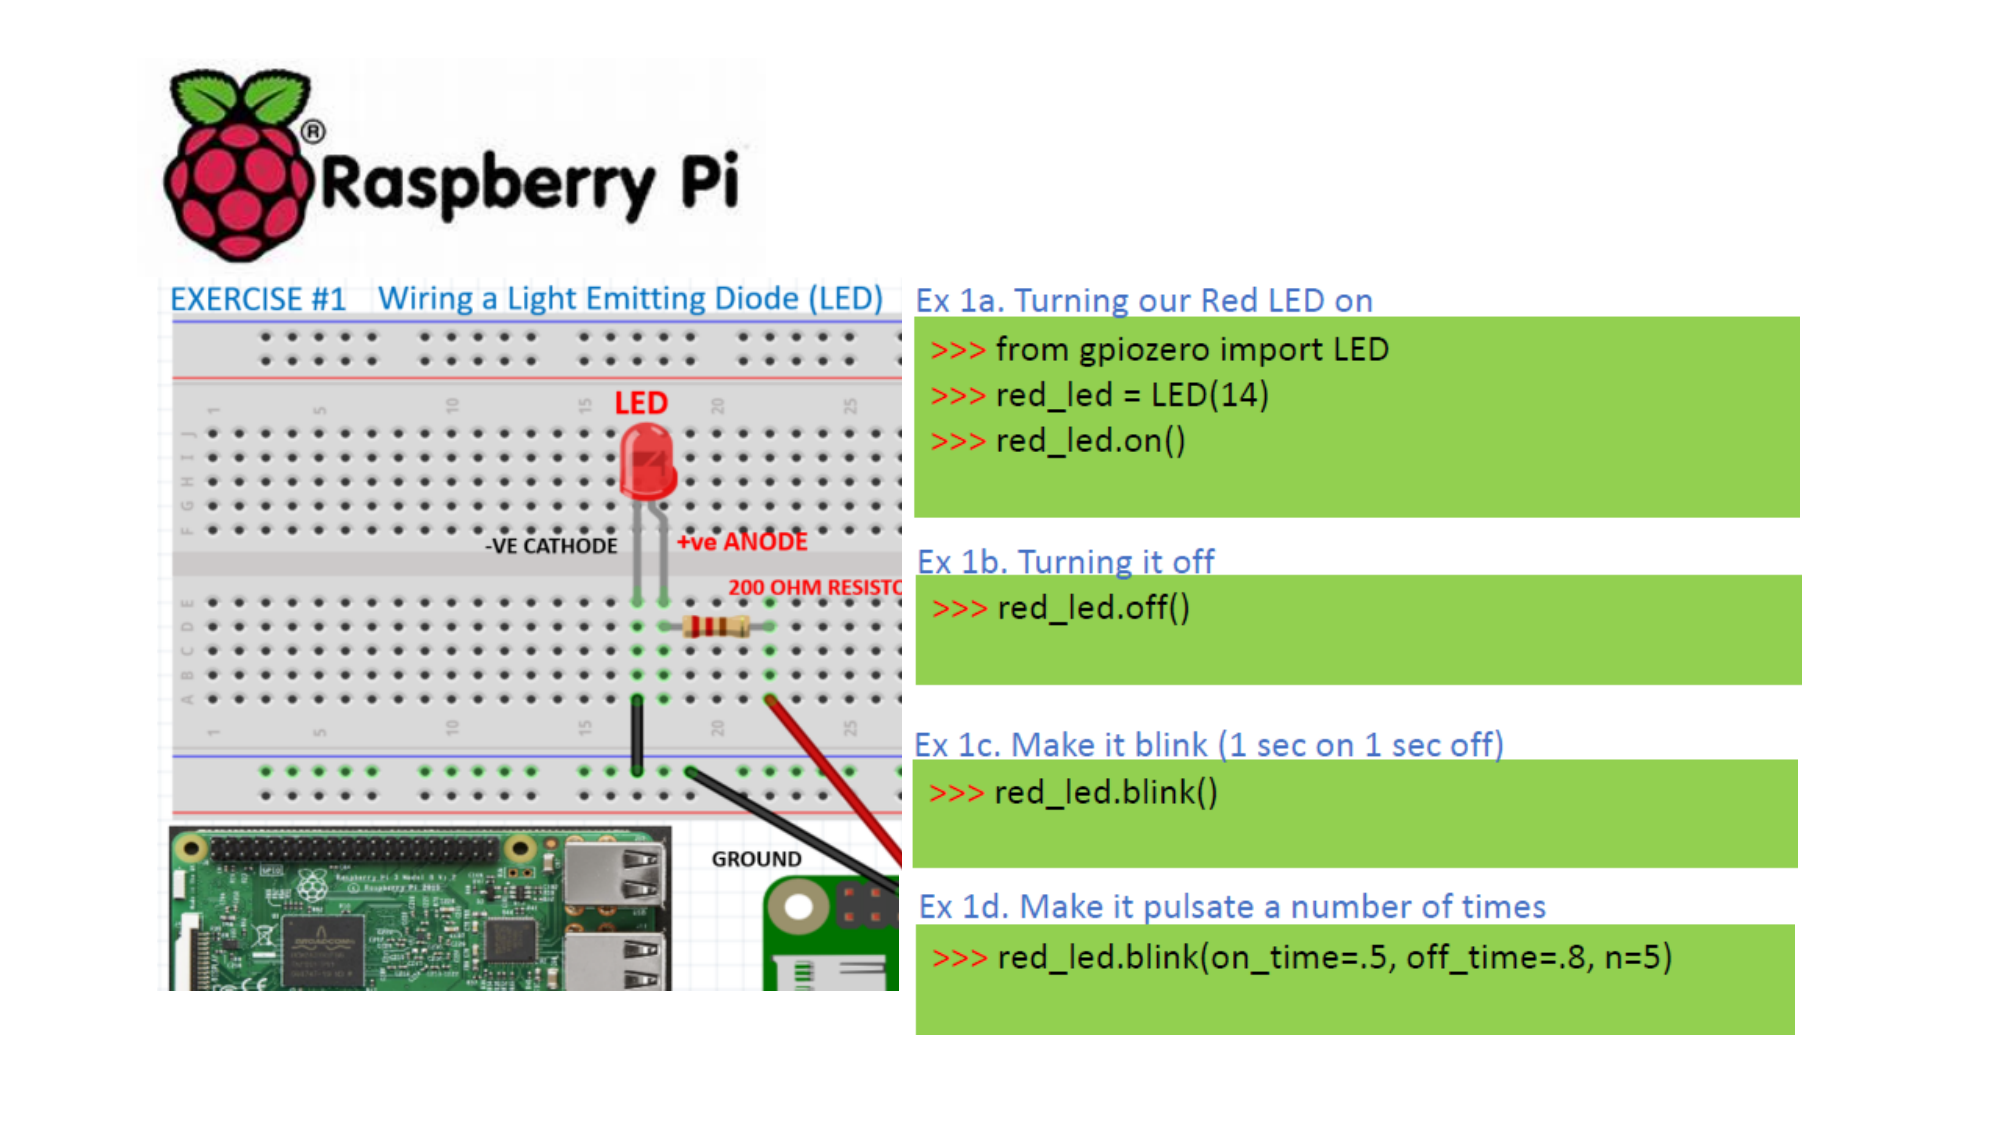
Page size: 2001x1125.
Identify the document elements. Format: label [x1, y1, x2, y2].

picture [137, 58, 1802, 1035]
